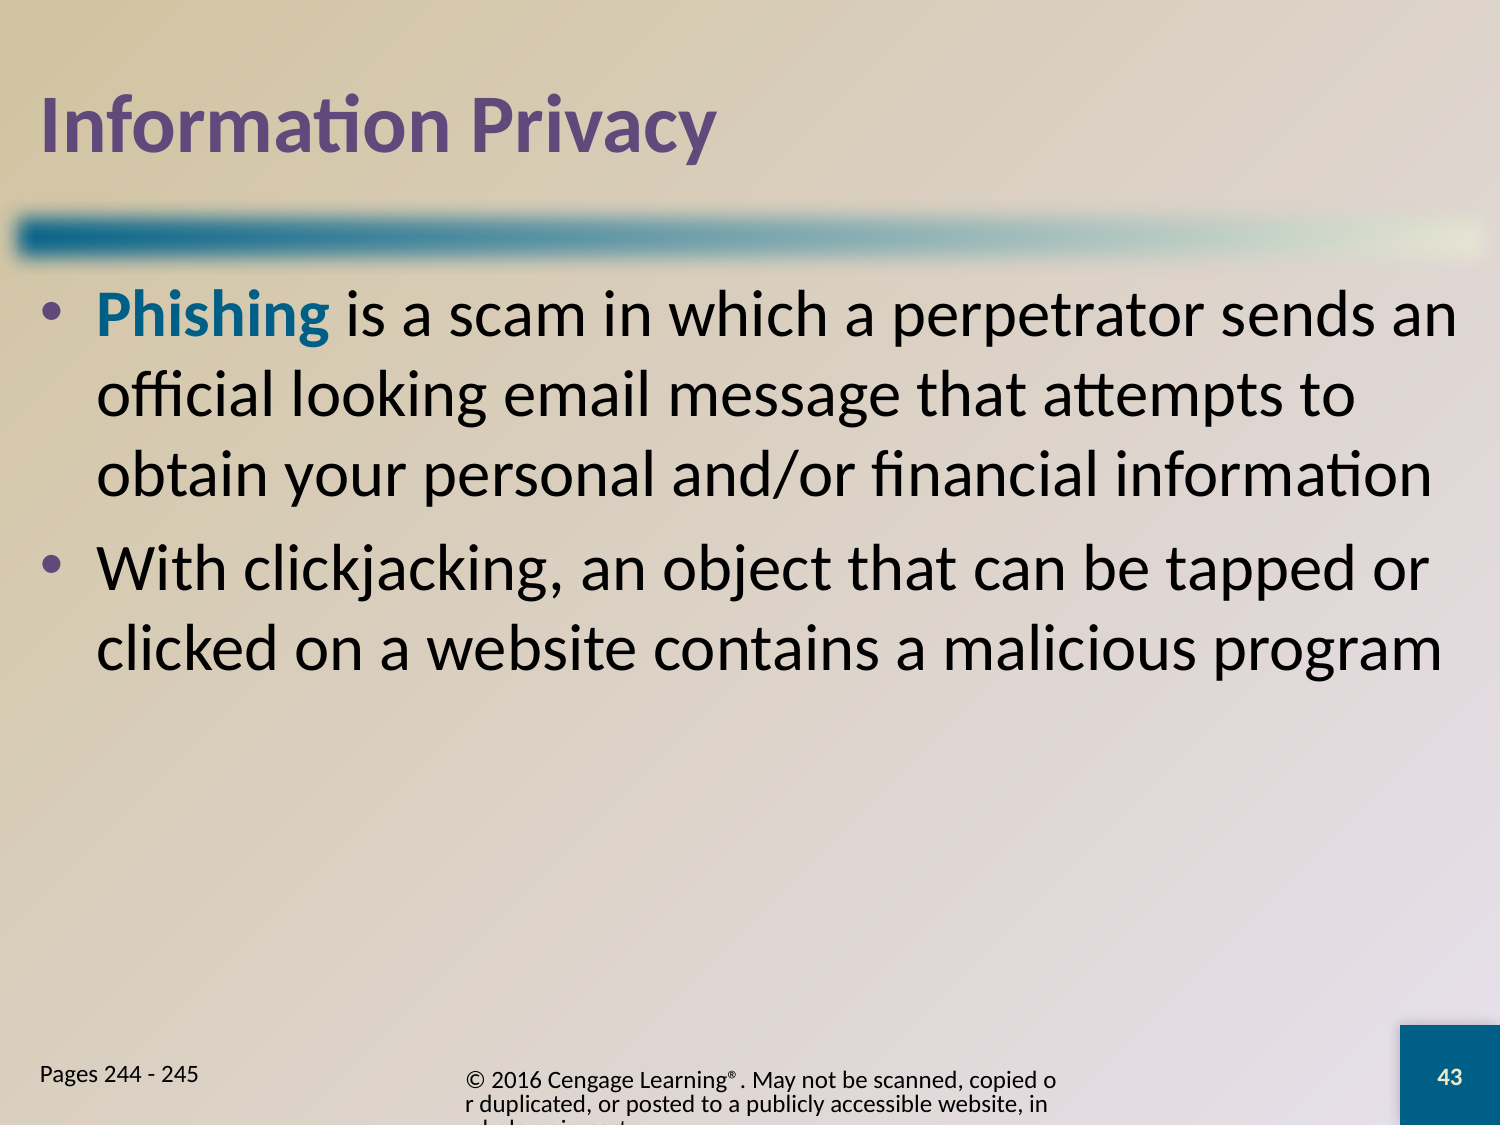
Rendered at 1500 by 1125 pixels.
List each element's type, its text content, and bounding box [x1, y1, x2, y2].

title Information Privacy [24, 24, 1475, 213]
slide_number 43 [1400, 1025, 1500, 1125]
list Phishing is a scam in which a perpetrator sends an official looking email message that attempts to obtain your personal and/or financial information With clickjacking, an object that can be tapped or clicked on a website contains a malicious program [24, 262, 1475, 1025]
footer © 2016 Cengage Learning®. May not be scanned, copied or duplicated, or posted to a publicly accessible website, in whole or in part. [450, 1036, 1075, 1120]
list Pages 244 - 245 [24, 1050, 300, 1125]
